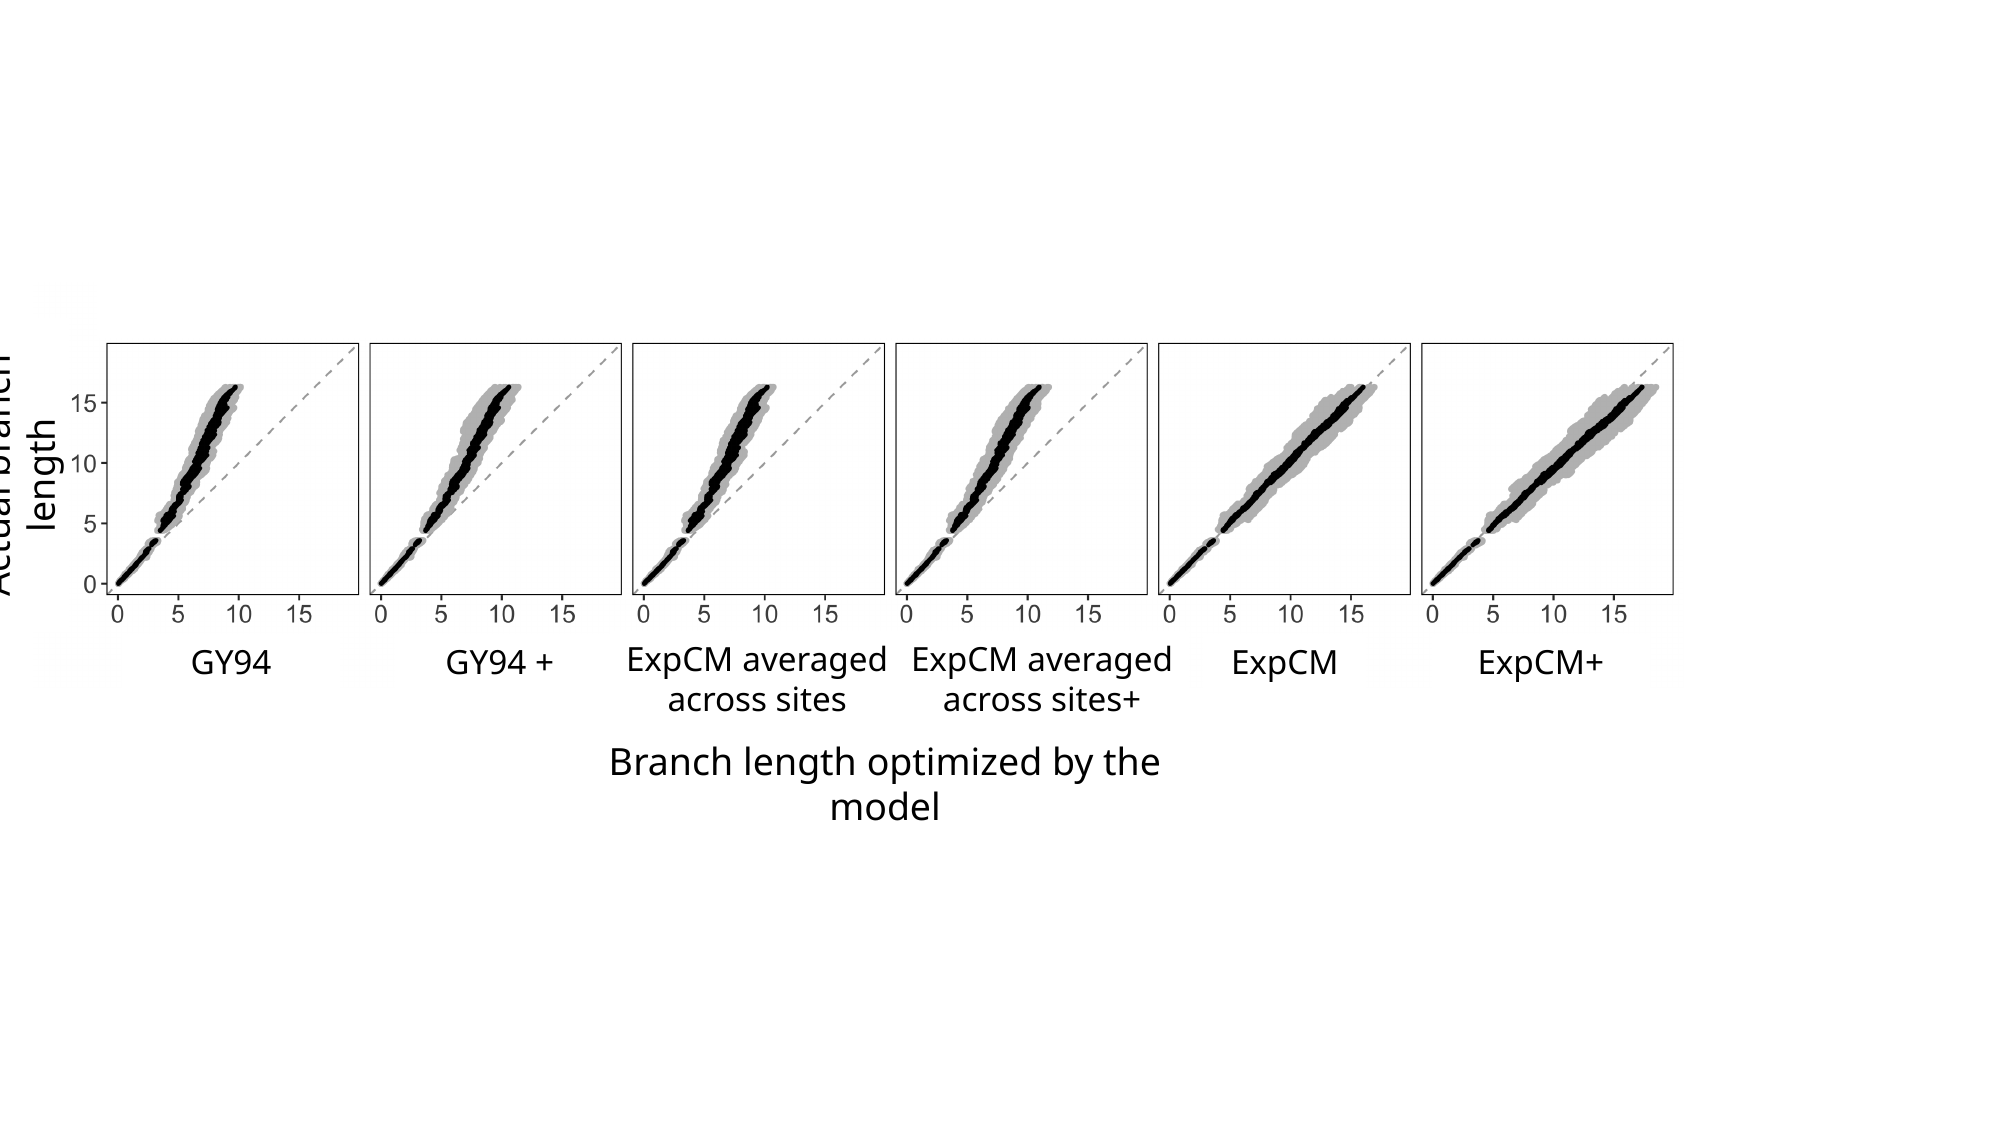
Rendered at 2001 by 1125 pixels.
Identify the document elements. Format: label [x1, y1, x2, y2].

text_box [0, 282, 1684, 792]
